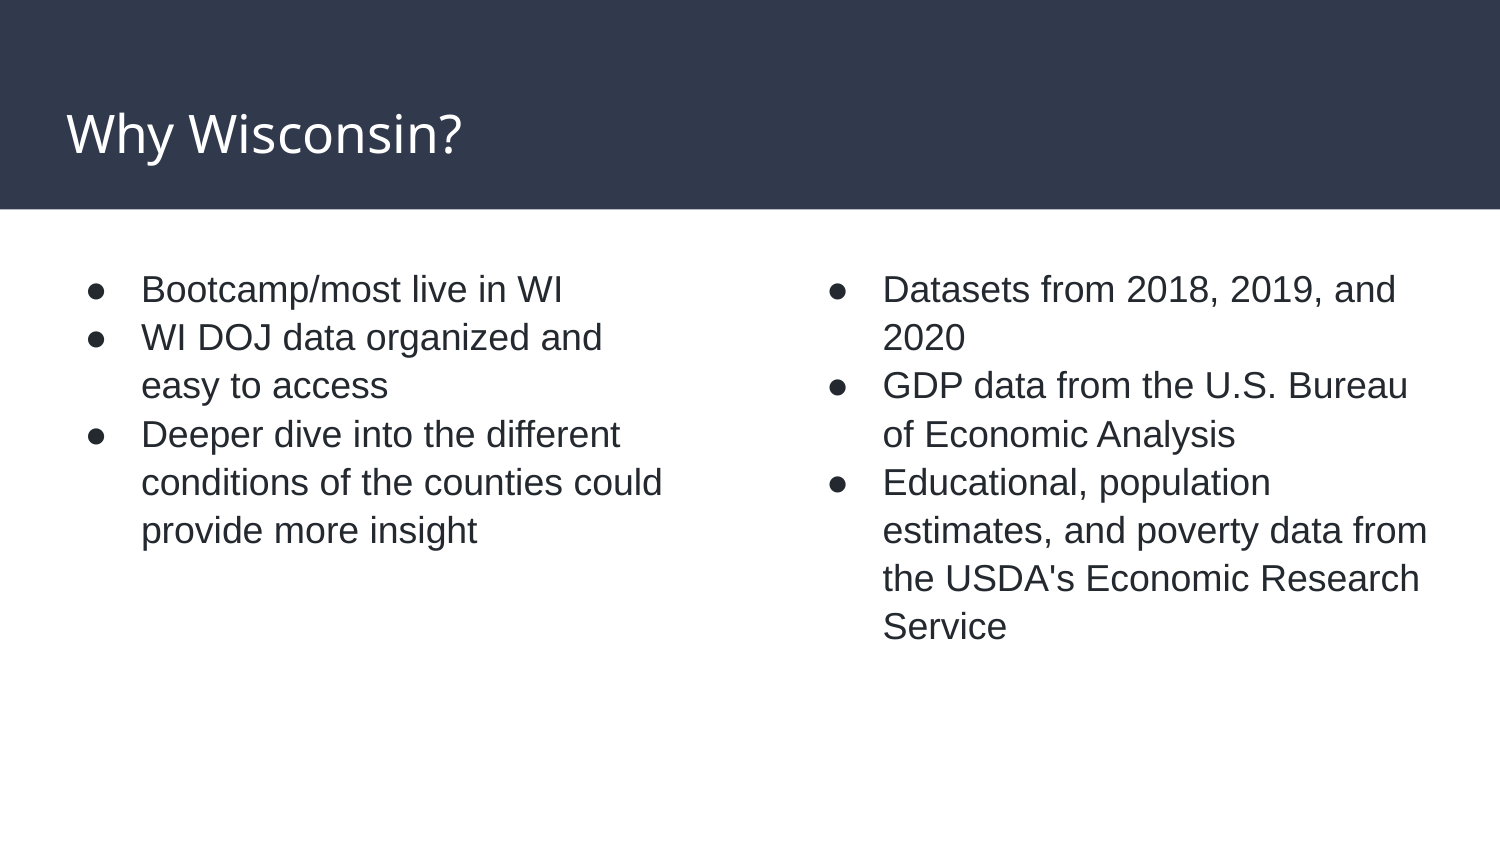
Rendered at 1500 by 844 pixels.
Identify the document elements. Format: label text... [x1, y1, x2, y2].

list Datasets from 2018, 2019, and 2020 GDP data from the U.S. Bureau of Economic Analysis Educational, population estimates, and poverty data from the USDA's Economic Research Service [792, 247, 1449, 752]
title Why Wisconsin? [51, 82, 1449, 185]
list Bootcamp/most live in WI WI DOJ data organized and easy to access Deeper dive into the different conditions of the counties could provide more insight [51, 247, 708, 752]
